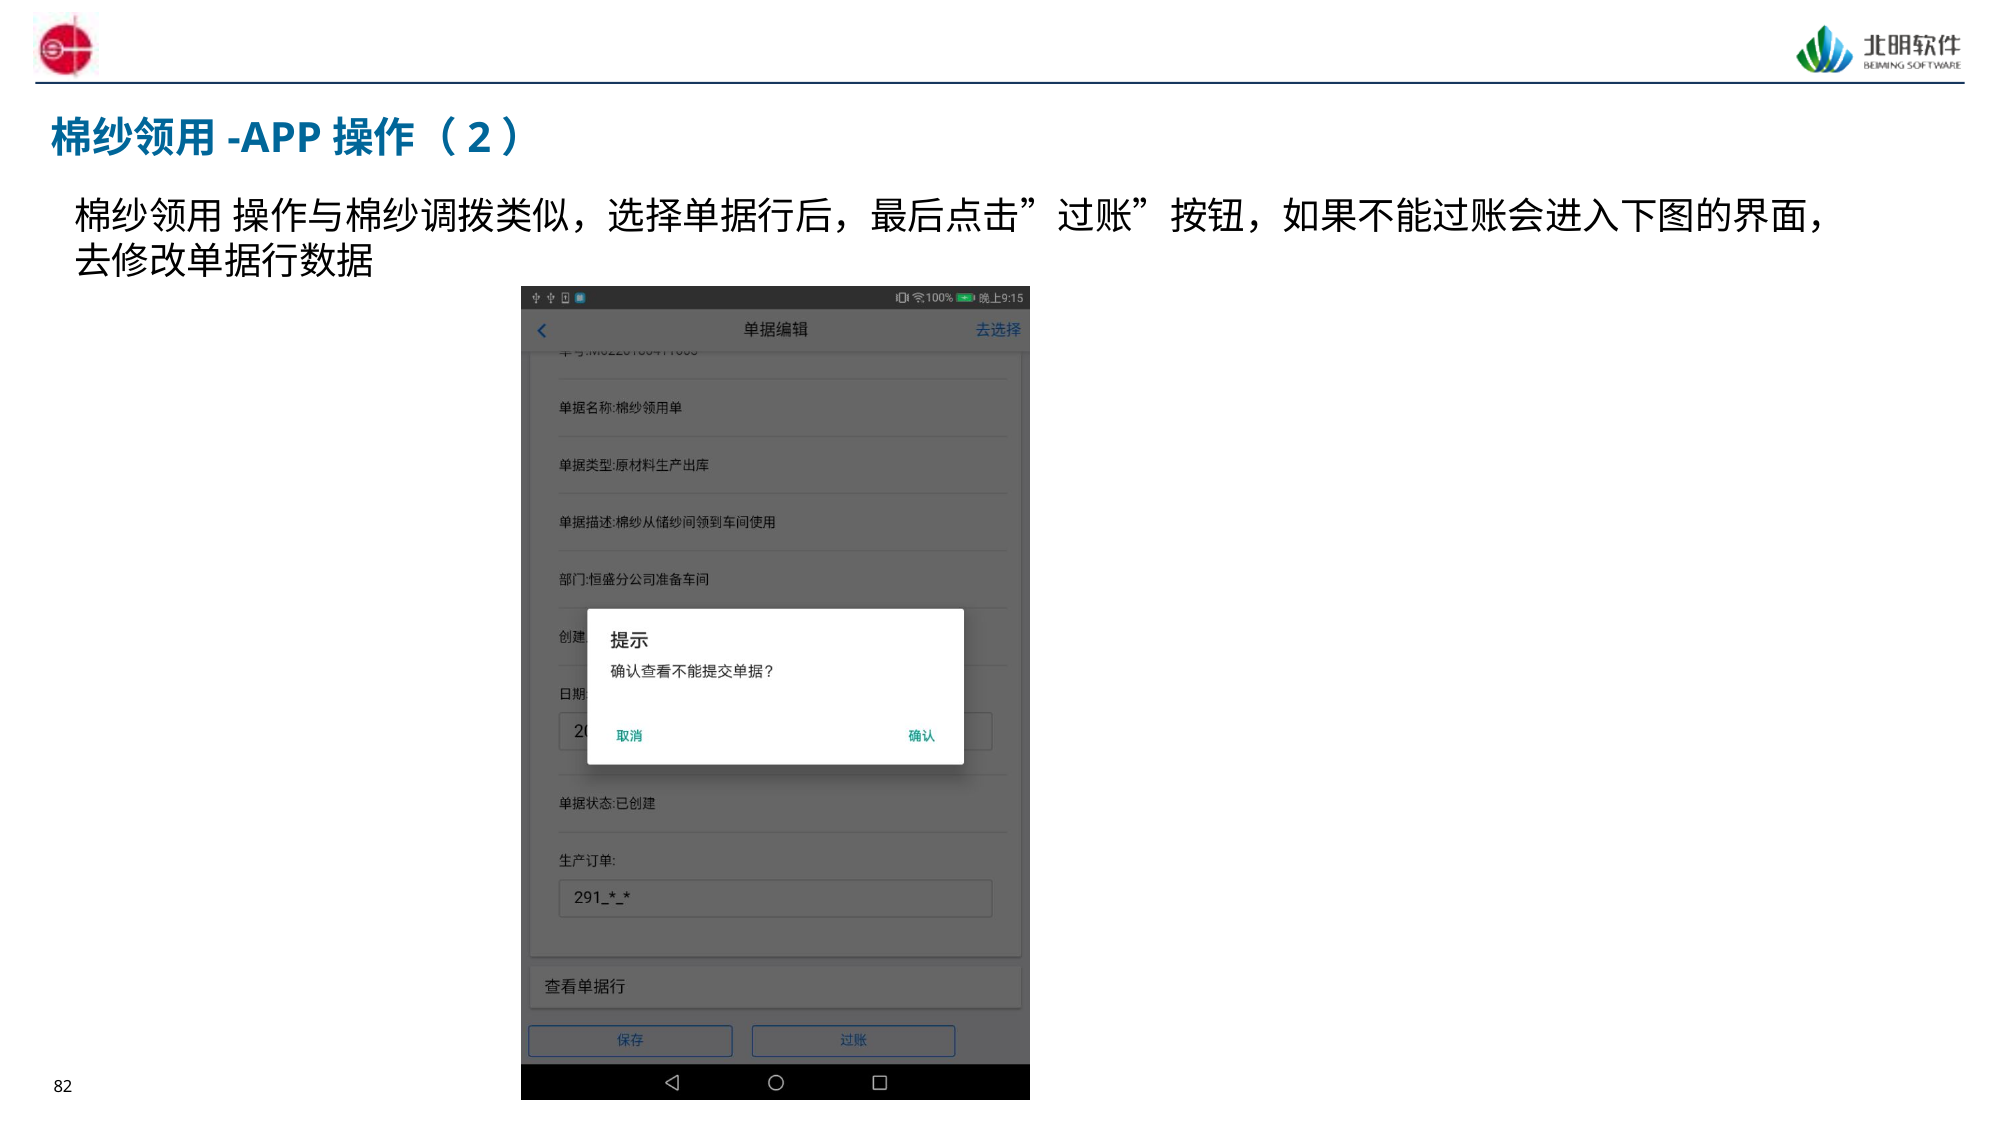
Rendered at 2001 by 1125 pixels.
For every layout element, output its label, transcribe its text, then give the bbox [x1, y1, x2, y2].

picture [521, 285, 1030, 1101]
picture [1795, 22, 1965, 78]
picture [33, 12, 99, 81]
title 棉纱领用-APP操作（2） [35, 103, 1965, 205]
text_box 棉纱领用 操作与棉纱调拨类似，选择单据行后，最后点击”过账”按钮，如果不能过账会进入下图的界面，去修改单据行数据 [59, 184, 1874, 290]
